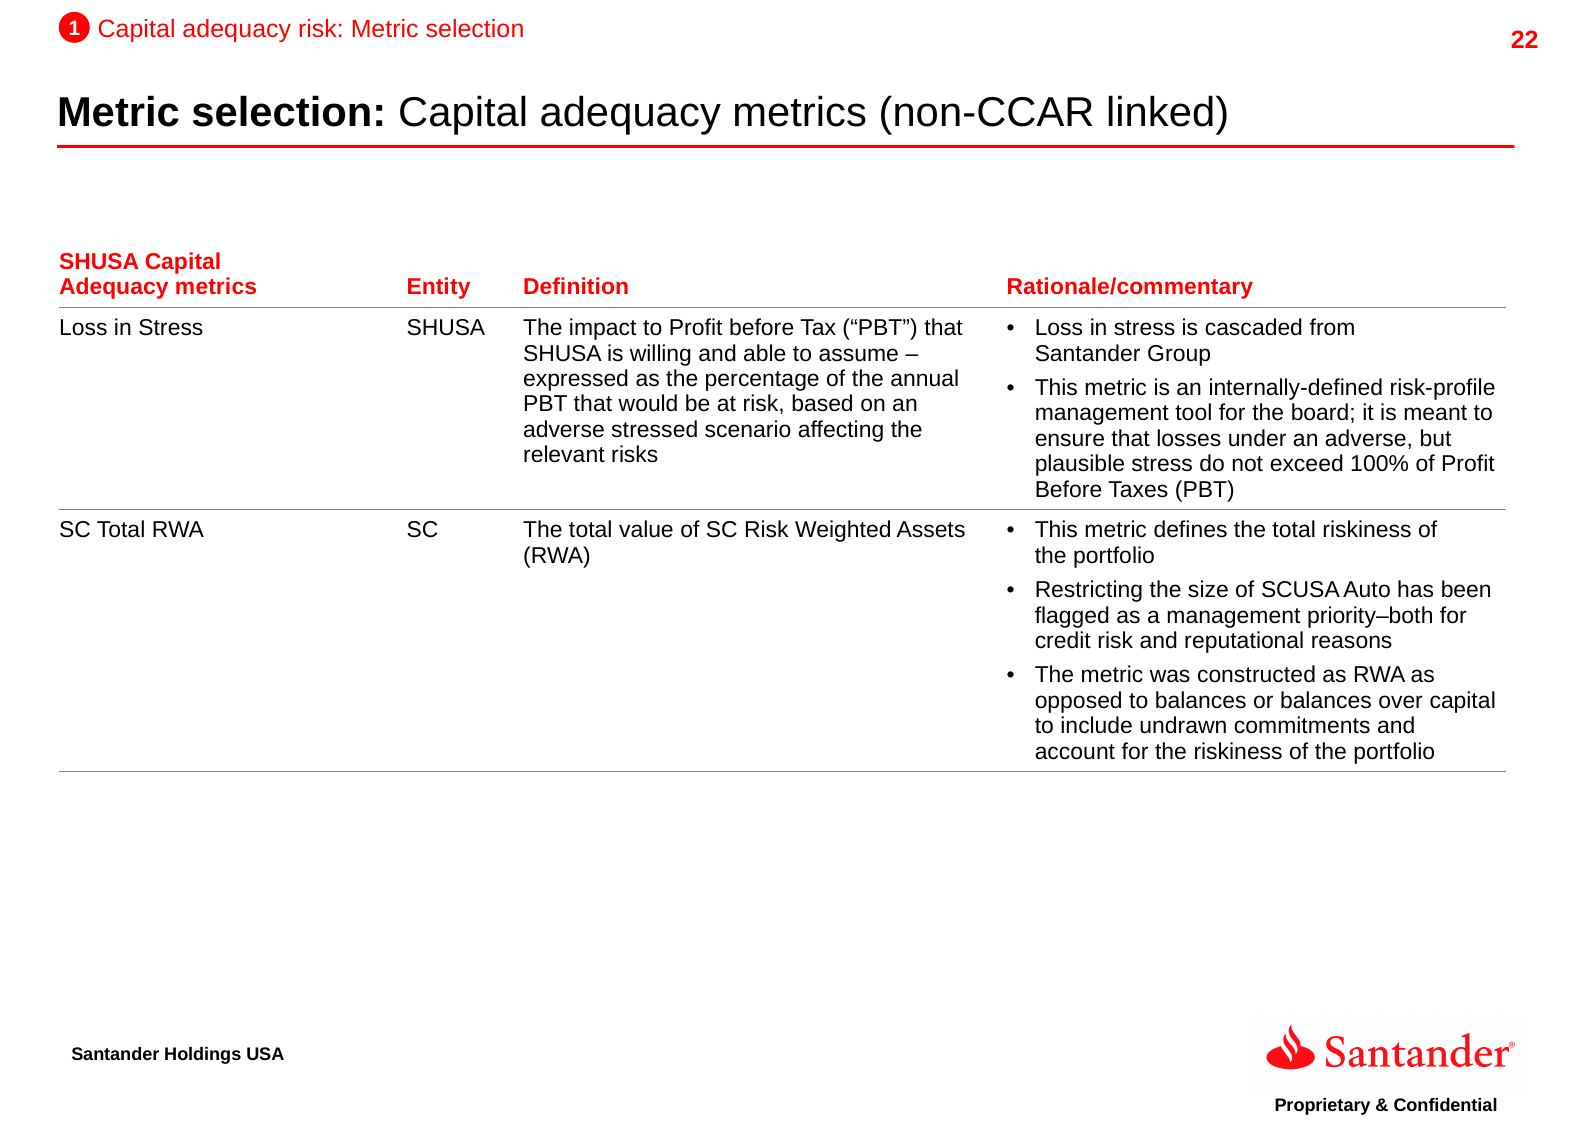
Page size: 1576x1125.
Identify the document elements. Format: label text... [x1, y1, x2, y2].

table_cell The total value of SC Risk Weighted Assets (RWA) [516, 510, 999, 771]
table_header SHUSA Capital Adequacy metrics [59, 241, 399, 307]
table_cell SHUSA [399, 308, 516, 509]
table_cell Loss in stress is cascaded from Santander Group This metric is an internally-defined risk-profile management tool for the board; it is meant to ensure that losses under an adverse, but plausible stress do not exceed 100% of Profit Before Taxes (PBT) [999, 308, 1506, 509]
table_cell SC Total RWA [59, 510, 399, 771]
picture [1247, 1011, 1528, 1094]
list Metric selection: Capital adequacy metrics (non-CCAR linked) [57, 74, 1479, 146]
table_header Definition [516, 241, 999, 307]
table_cell The impact to Profit before Tax (“PBT”) that SHUSA is willing and able to assume – expressed as the percentage of the annual PBT that would be at risk, based on an adverse stressed scenario affecting the relevant risks [516, 308, 999, 509]
table_cell Loss in Stress [59, 308, 399, 509]
table_header Entity [399, 241, 516, 307]
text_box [58, 11, 527, 44]
table_cell SC [399, 510, 516, 771]
table_cell This metric defines the total riskiness of the portfolio Restricting the size of SCUSA Auto has been flagged as a management priority–both for credit risk and reputational reasons The metric was constructed as RWA as opposed to balances or balances over capital to include undrawn commitments and account for the riskiness of the portfolio [999, 510, 1506, 771]
table_header Rationale/commentary [999, 241, 1506, 307]
